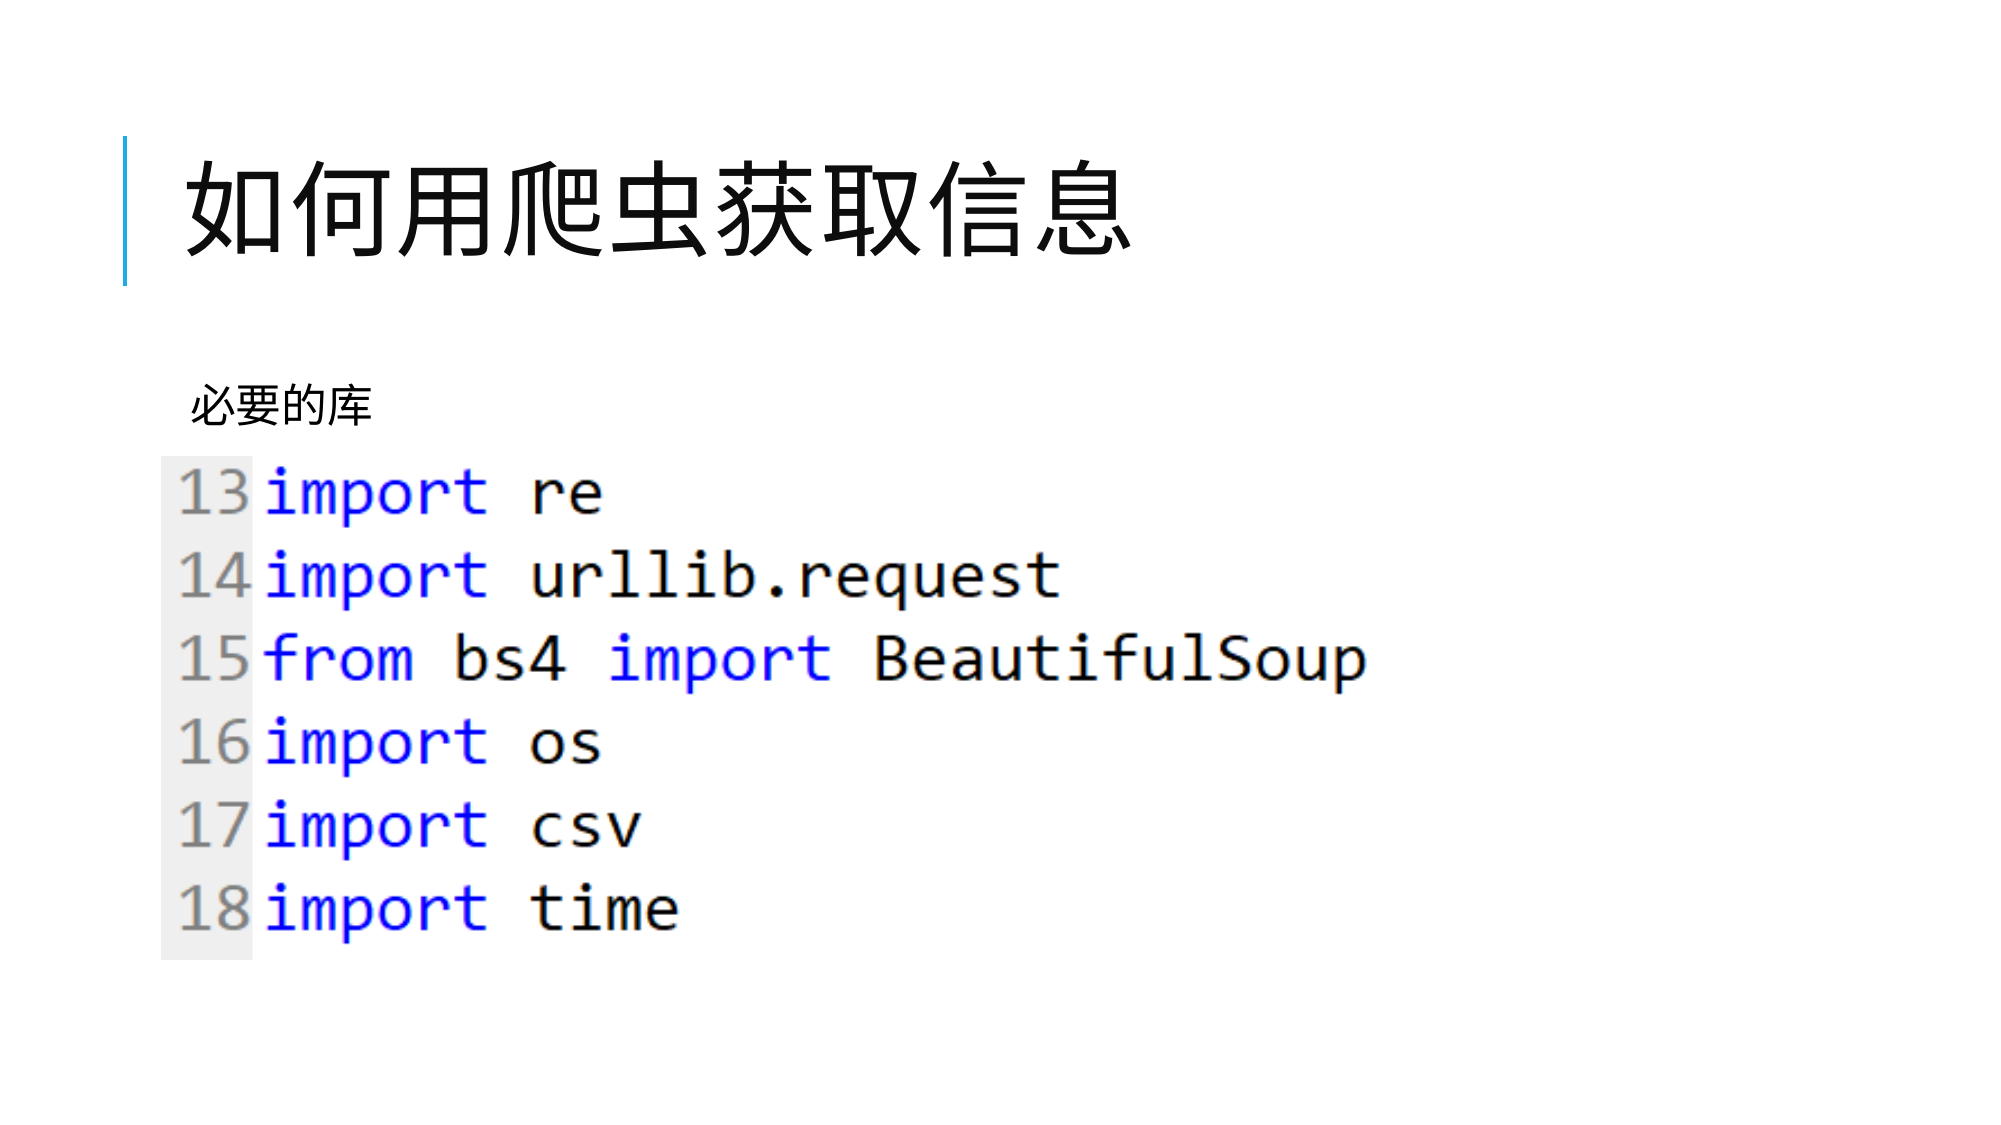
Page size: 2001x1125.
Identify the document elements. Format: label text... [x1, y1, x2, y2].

title 如何用爬虫获取信息 [168, 96, 1763, 342]
picture [160, 456, 1394, 960]
list 必要的库 [168, 375, 1763, 1035]
